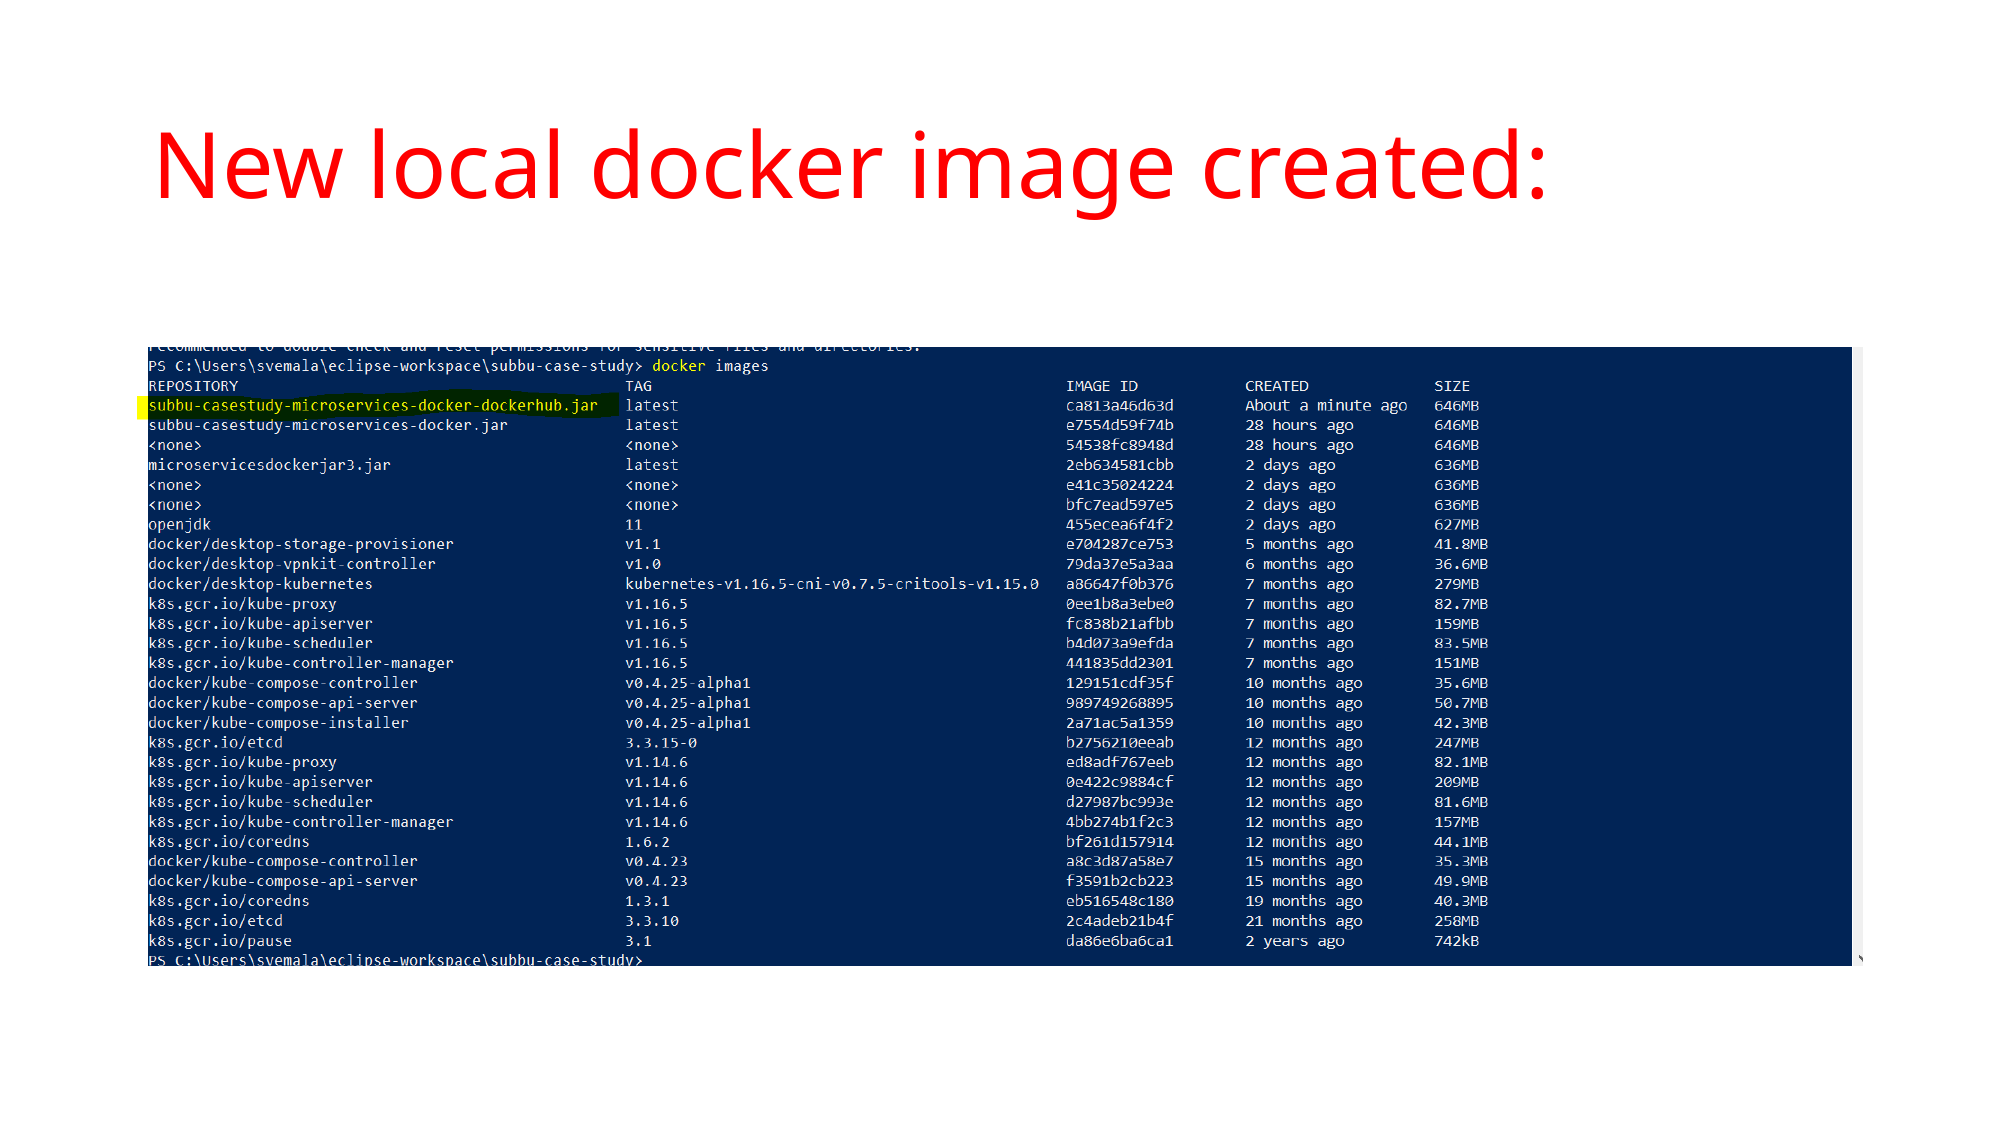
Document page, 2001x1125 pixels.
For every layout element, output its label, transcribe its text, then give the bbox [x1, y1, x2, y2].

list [137, 347, 1863, 966]
title New local docker image created: [137, 59, 1863, 278]
